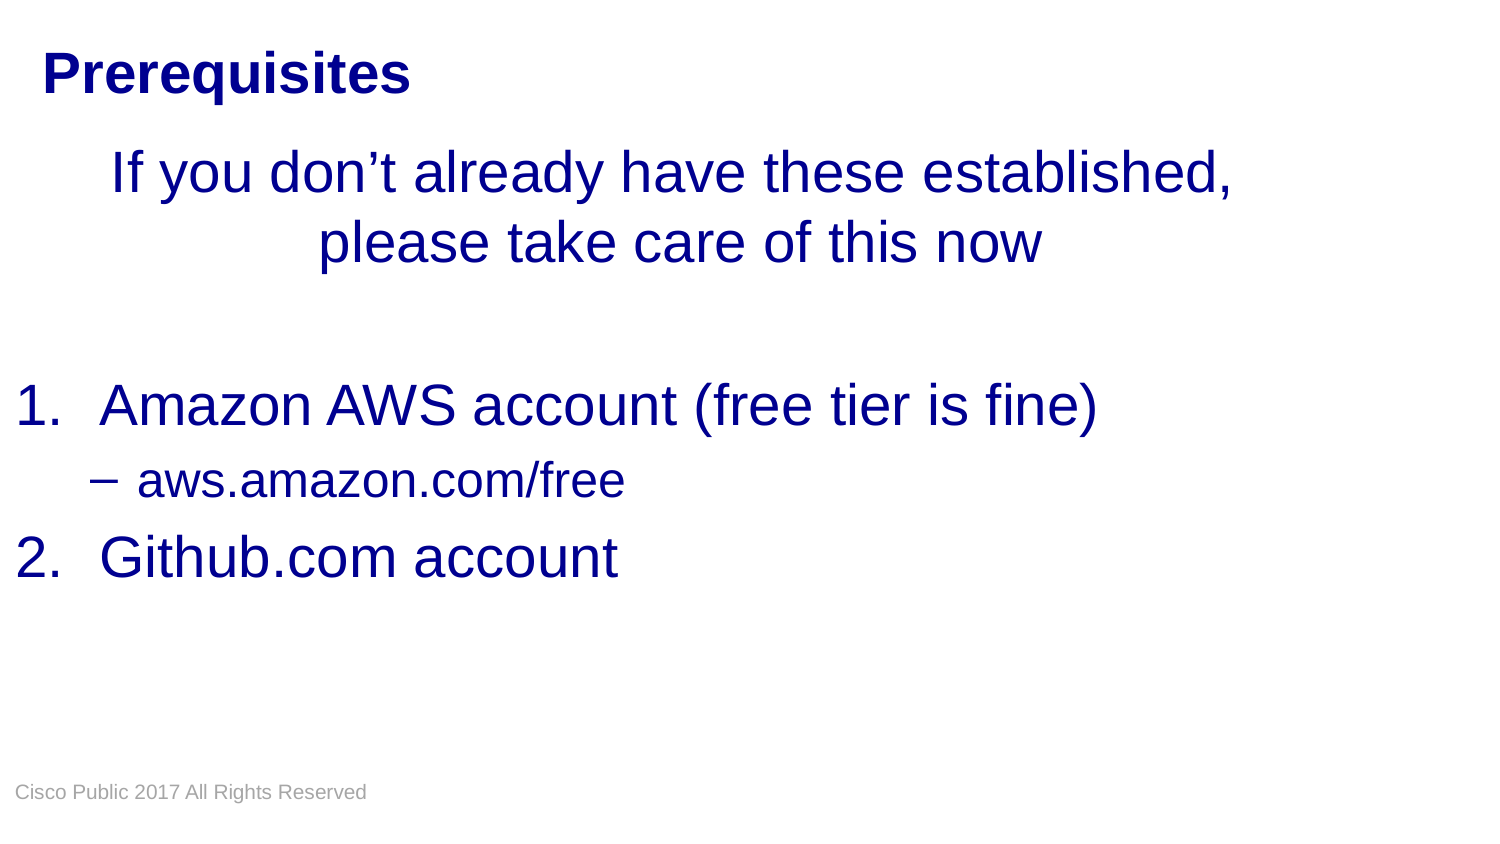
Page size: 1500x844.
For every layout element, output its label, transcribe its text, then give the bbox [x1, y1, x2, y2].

title Prerequisites [27, 32, 1382, 107]
list If you don’t already have these established, please take care of this now Amazon AWS account (free tier is fine) aws.amazon.com/free‎ Github.com account [0, 126, 1363, 706]
